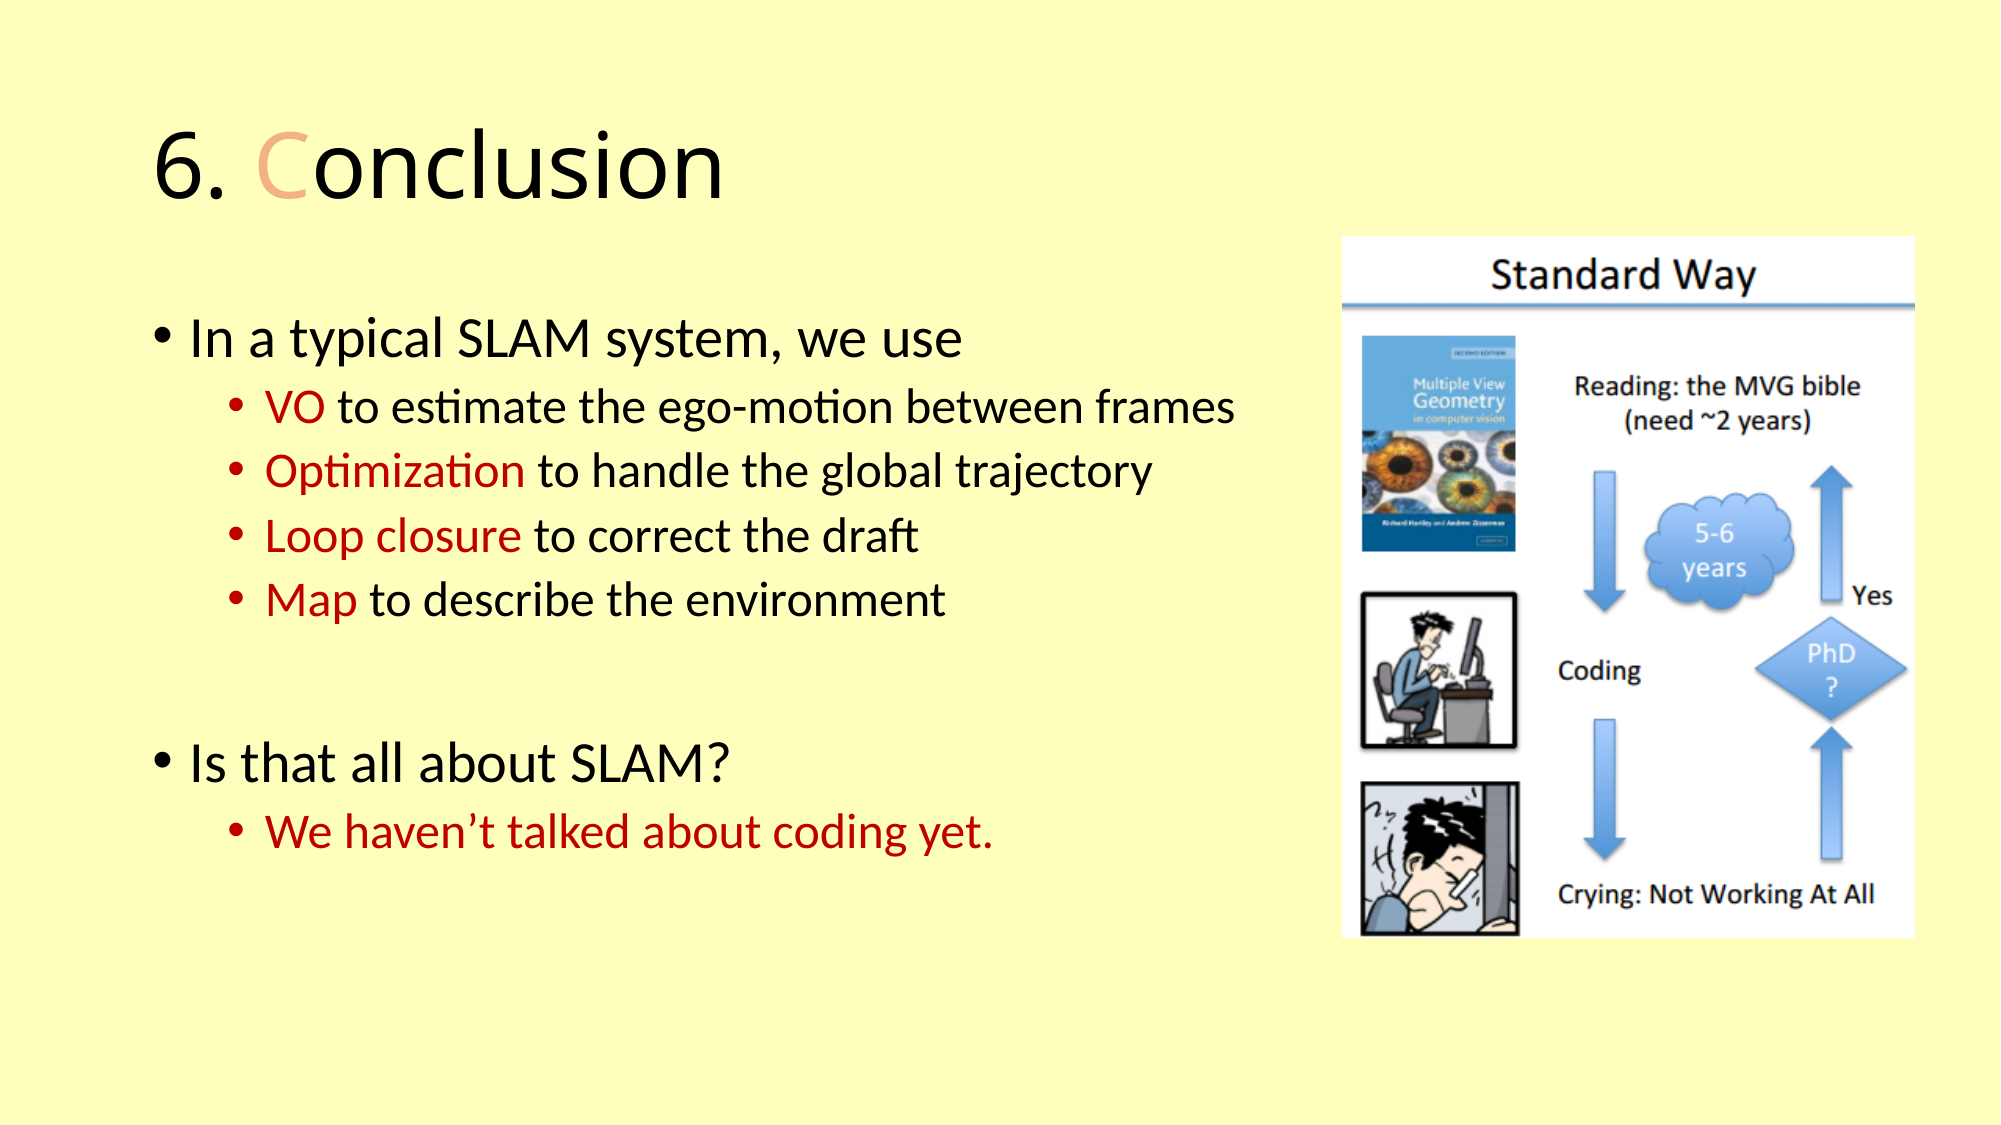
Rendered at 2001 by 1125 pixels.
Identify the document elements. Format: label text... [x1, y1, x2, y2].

list In a typical SLAM system, we use VO to estimate the ego-motion between frames Optimization to handle the global trajectory Loop closure to correct the draft Map to describe the environment Is that all about SLAM? We haven’t talked about coding yet. [137, 299, 1863, 1014]
picture [1342, 236, 1915, 939]
title 6. Conclusion [137, 59, 1863, 278]
